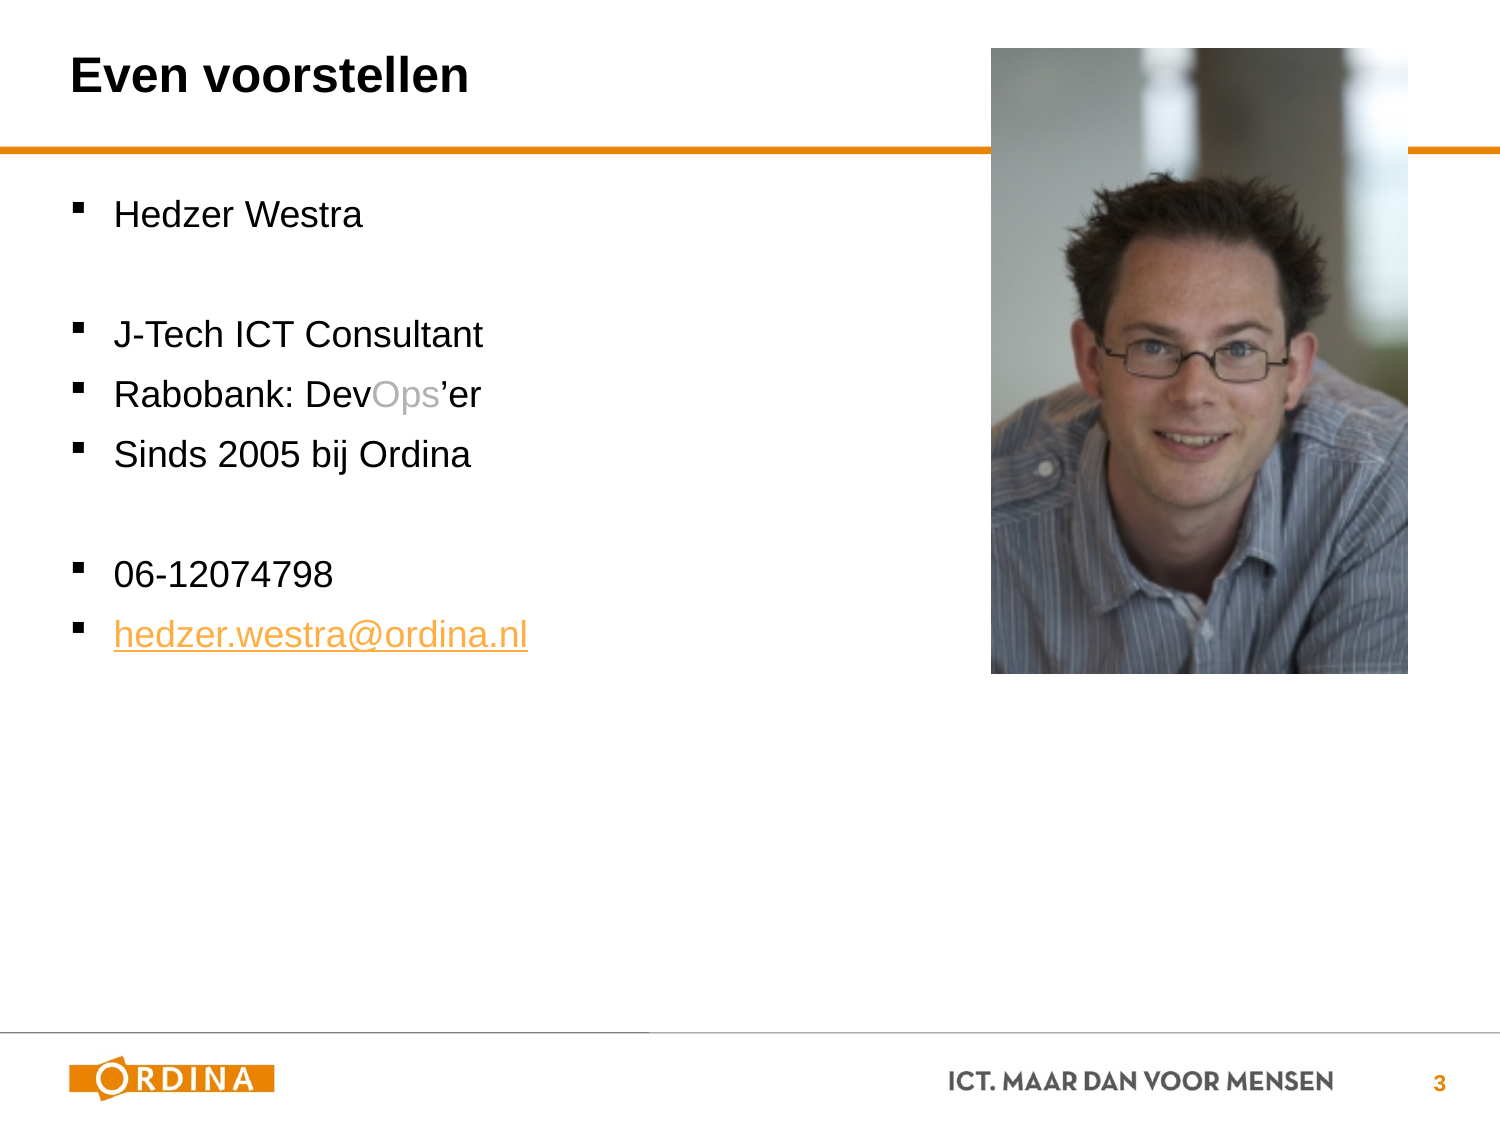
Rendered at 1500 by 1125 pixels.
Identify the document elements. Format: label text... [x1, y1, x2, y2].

title Even voorstellen [54, 0, 1397, 147]
slide_number 3 [1354, 1060, 1462, 1112]
picture [64, 1051, 279, 1105]
picture [941, 1061, 1340, 1100]
list Hedzer Westra J-Tech ICT Consultant Rabobank: DevOps’er Sinds 2005 bij Ordina 06-12074798 hedzer.westra@ordina.nl [54, 182, 1462, 1033]
picture [990, 48, 1409, 674]
